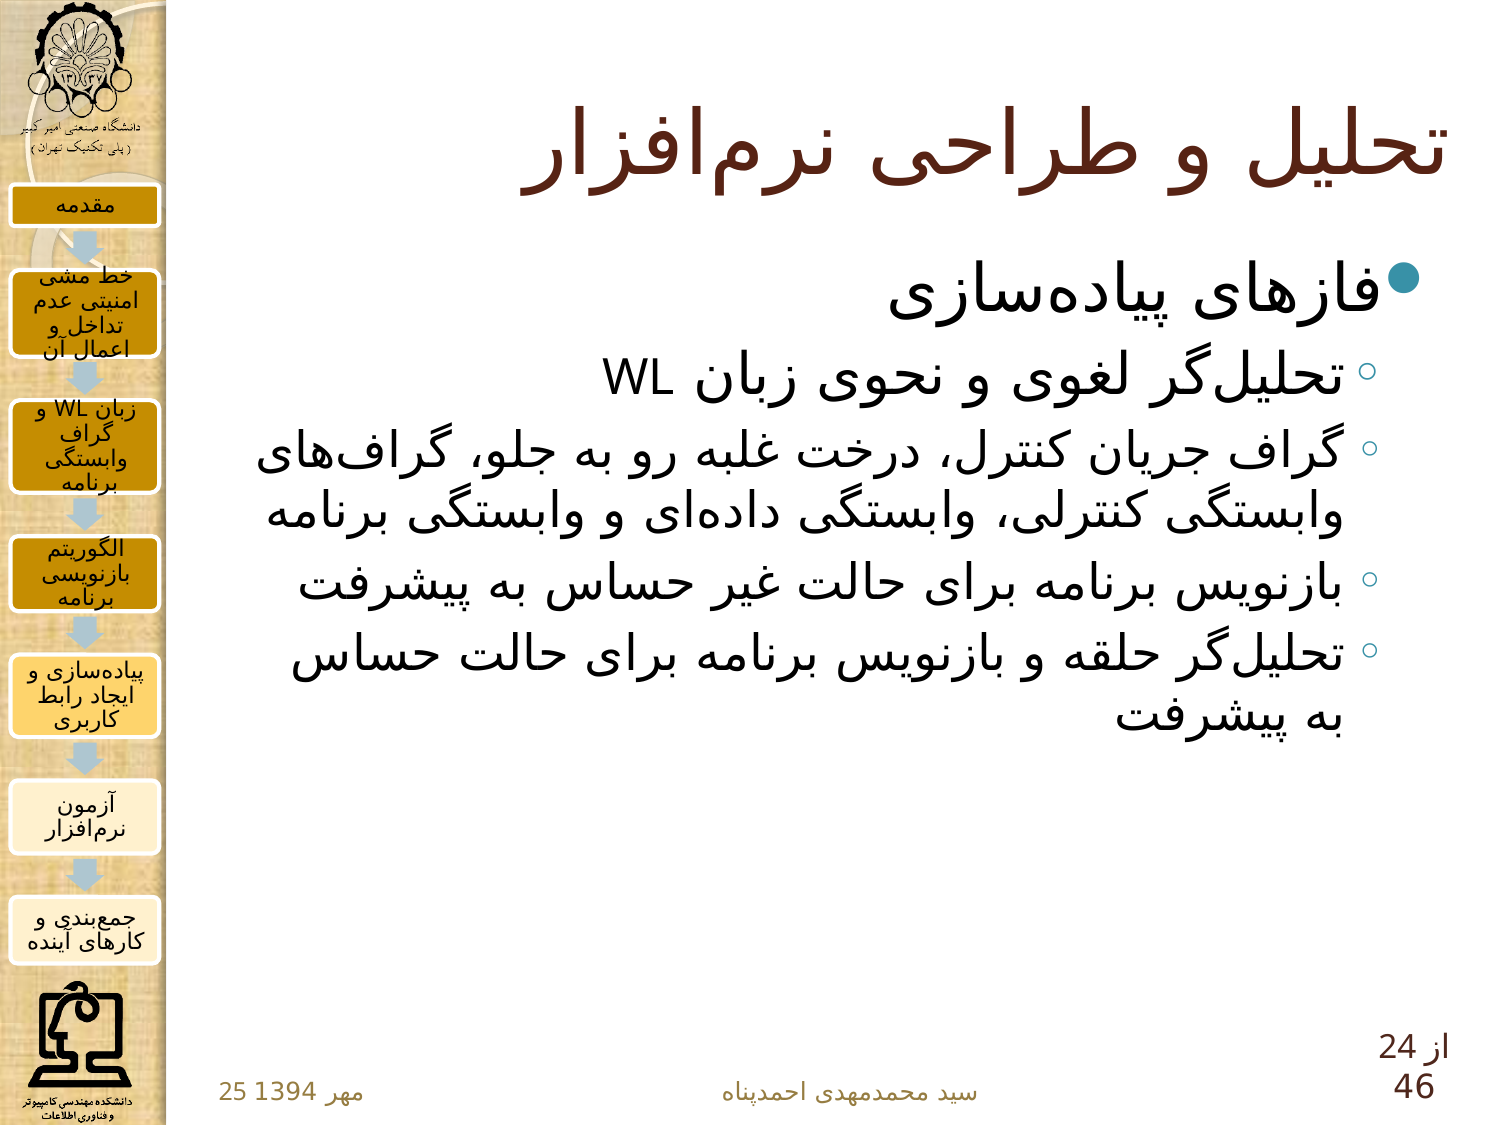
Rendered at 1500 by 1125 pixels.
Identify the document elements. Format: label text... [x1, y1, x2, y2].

title تحلیل و طراحی نرم‌افزار [235, 45, 1466, 233]
list فازهای پیاده‌سازی تحلیل‌گر لغوی و نحوی زبان WL گراف جریان کنترل، درخت غلبه رو به جلو، گراف‌های وابستگی کنترلی، وابستگی داده‌ای و وابستگی برنامه بازنویس برنامه برای حالت غیر حساس به پیشرفت تحلیل‌گر حلقه و بازنویس برنامه برای حالت حساس به پیشرفت [235, 237, 1466, 1025]
slide_number 25 مهر 1394 [157, 1034, 467, 1113]
footer سید محمدمهدی احمدپناه [612, 1034, 1088, 1113]
slide_number 24 از 46 [1340, 1034, 1488, 1113]
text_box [10, 184, 160, 965]
picture [0, 0, 166, 1125]
